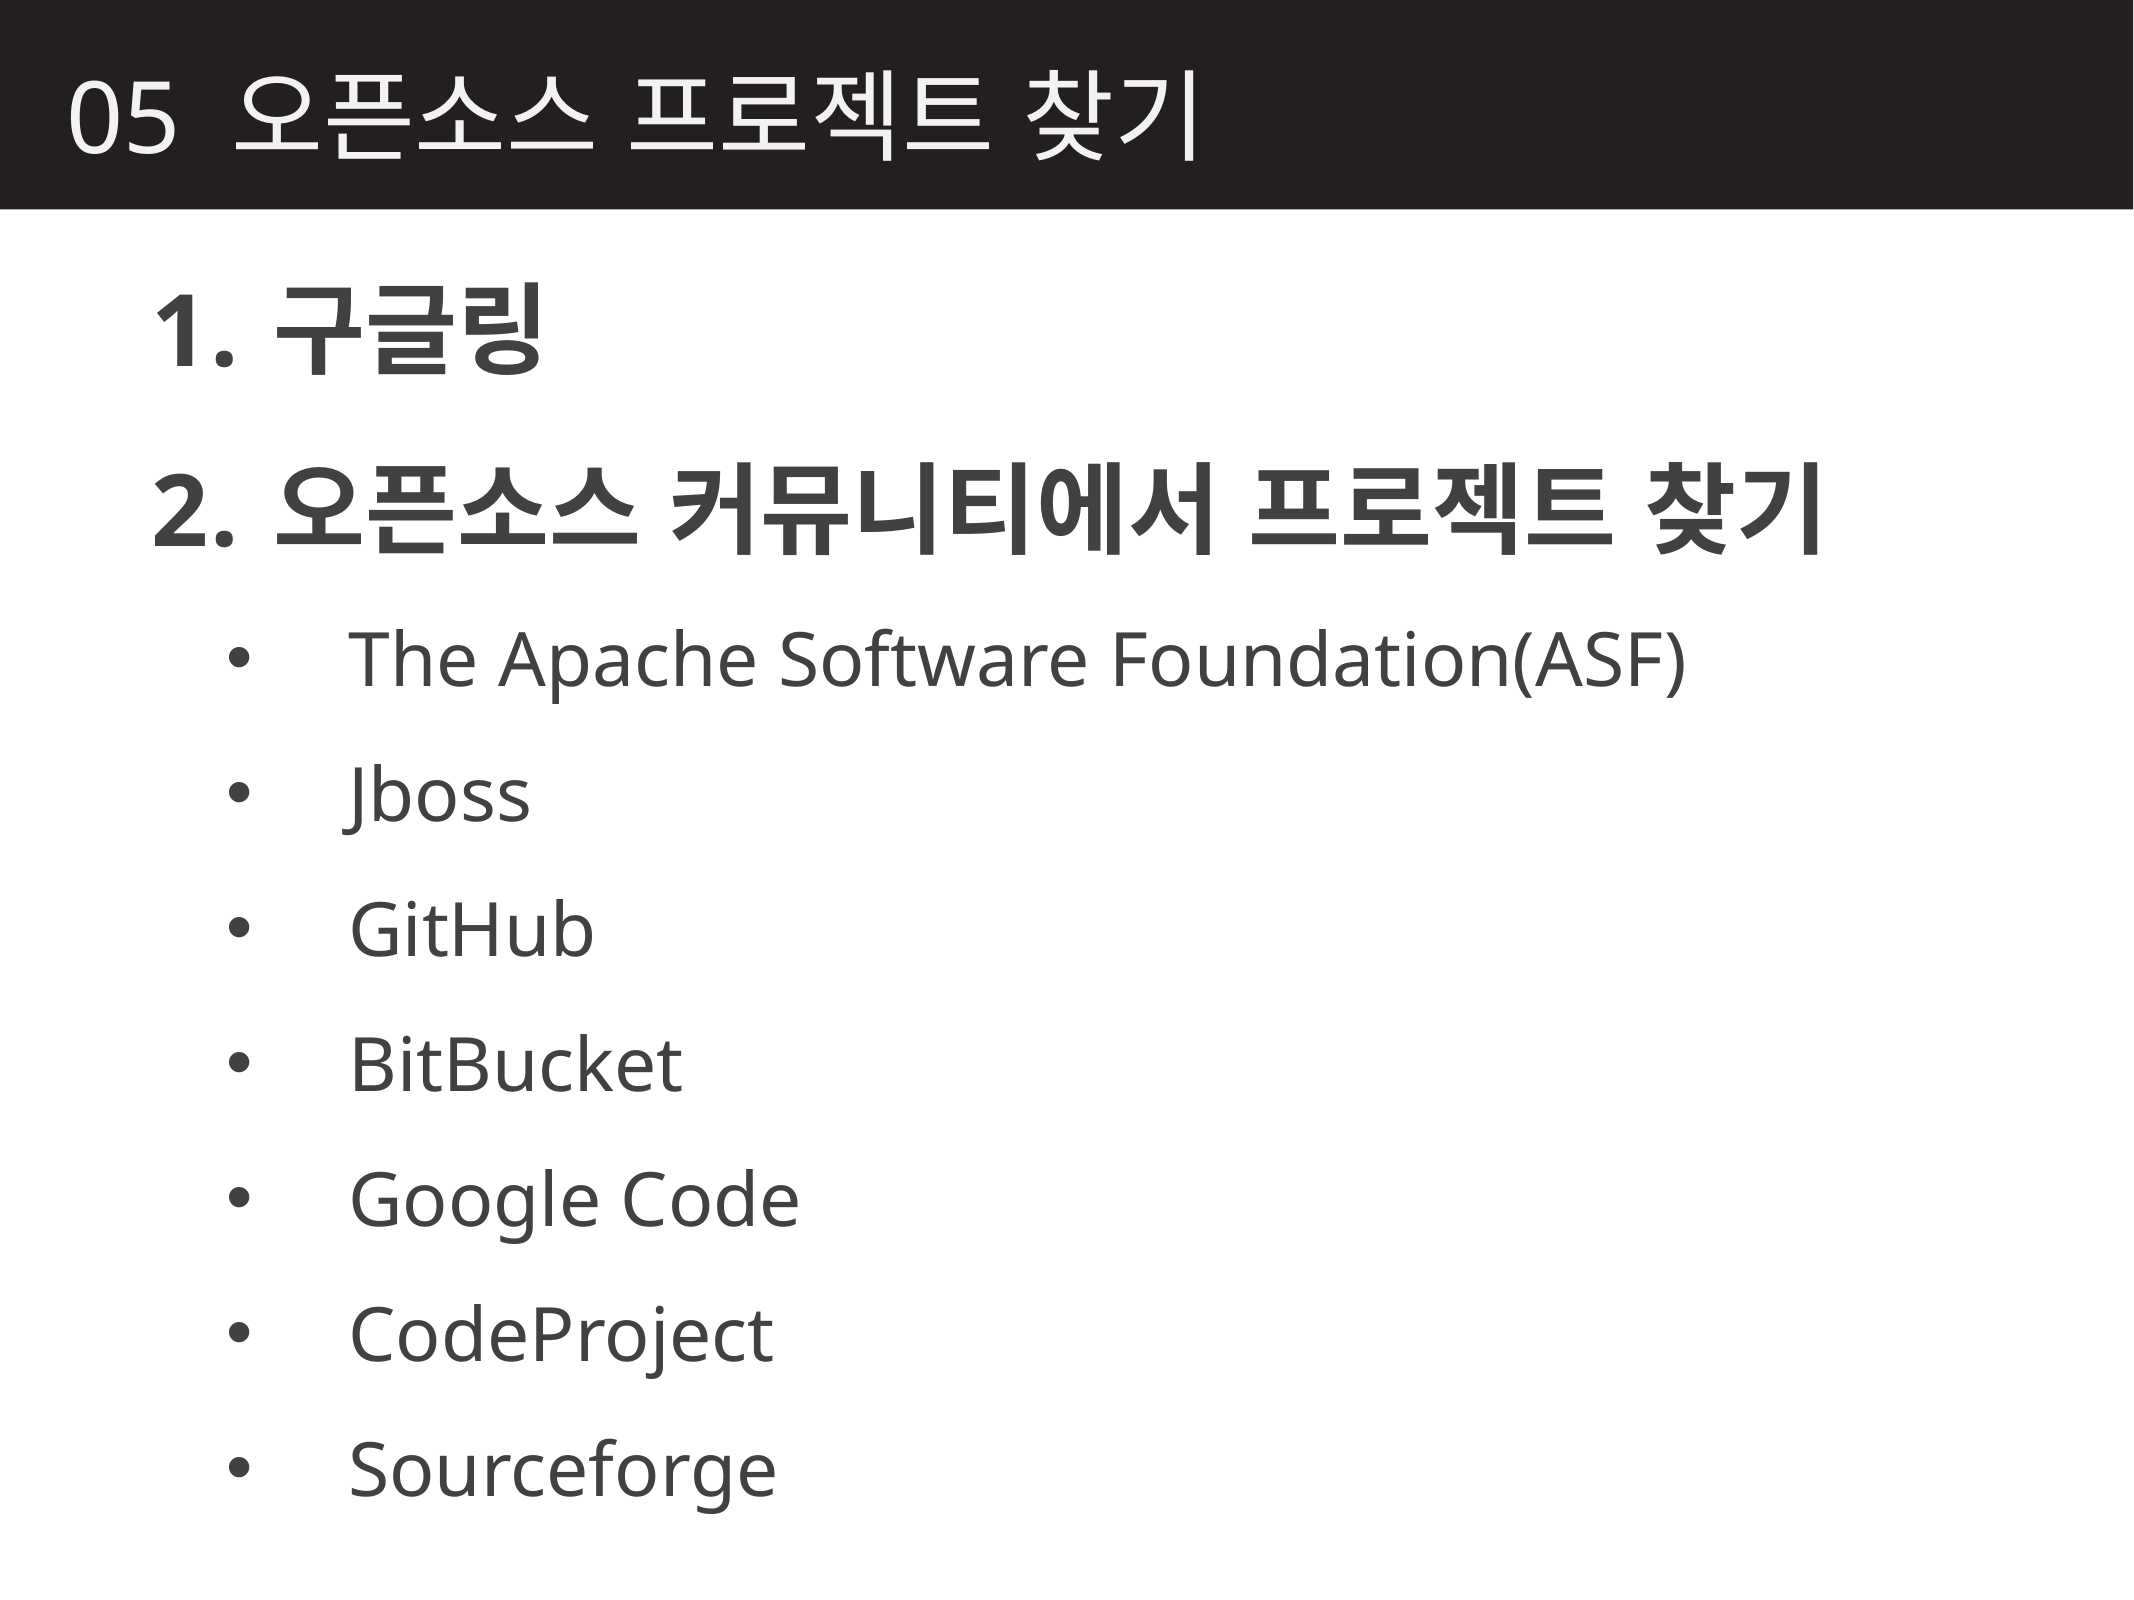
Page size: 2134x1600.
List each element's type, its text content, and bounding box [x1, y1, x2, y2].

text_box 05 오픈소스 프로젝트 찾기 [51, 22, 1223, 182]
text_box 구글링 오픈소스 커뮤니티에서 프로젝트 찾기 The Apache Software Foundation(ASF) Jboss GitHub BitBucket Google Code CodeProject Sourceforge [136, 199, 1988, 1519]
